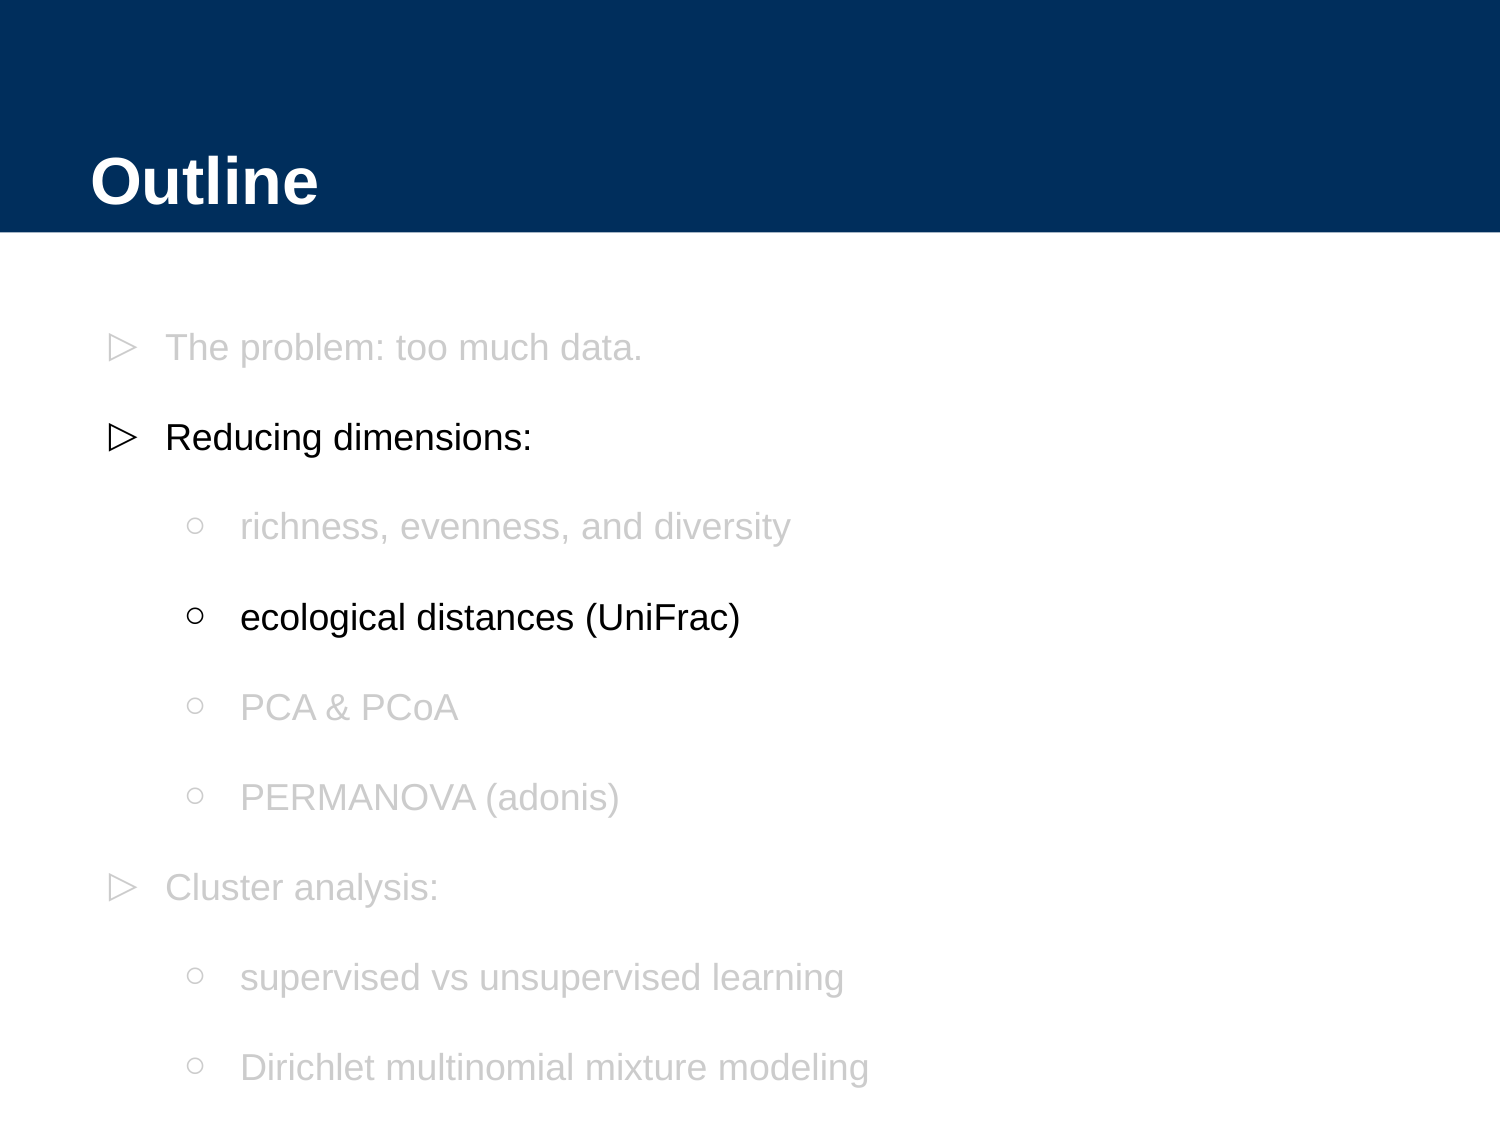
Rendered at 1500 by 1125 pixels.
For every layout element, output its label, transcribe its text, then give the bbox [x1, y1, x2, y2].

title Outline [75, 45, 1478, 233]
list The problem: too much data. Reducing dimensions: richness, evenness, and diversity ecological distances (UniFrac) PCA & PCoA PERMANOVA (adonis) Cluster analysis: supervised vs unsupervised learning Dirichlet multinomial mixture modeling [75, 262, 1425, 1078]
text_box [0, 0, 1500, 233]
